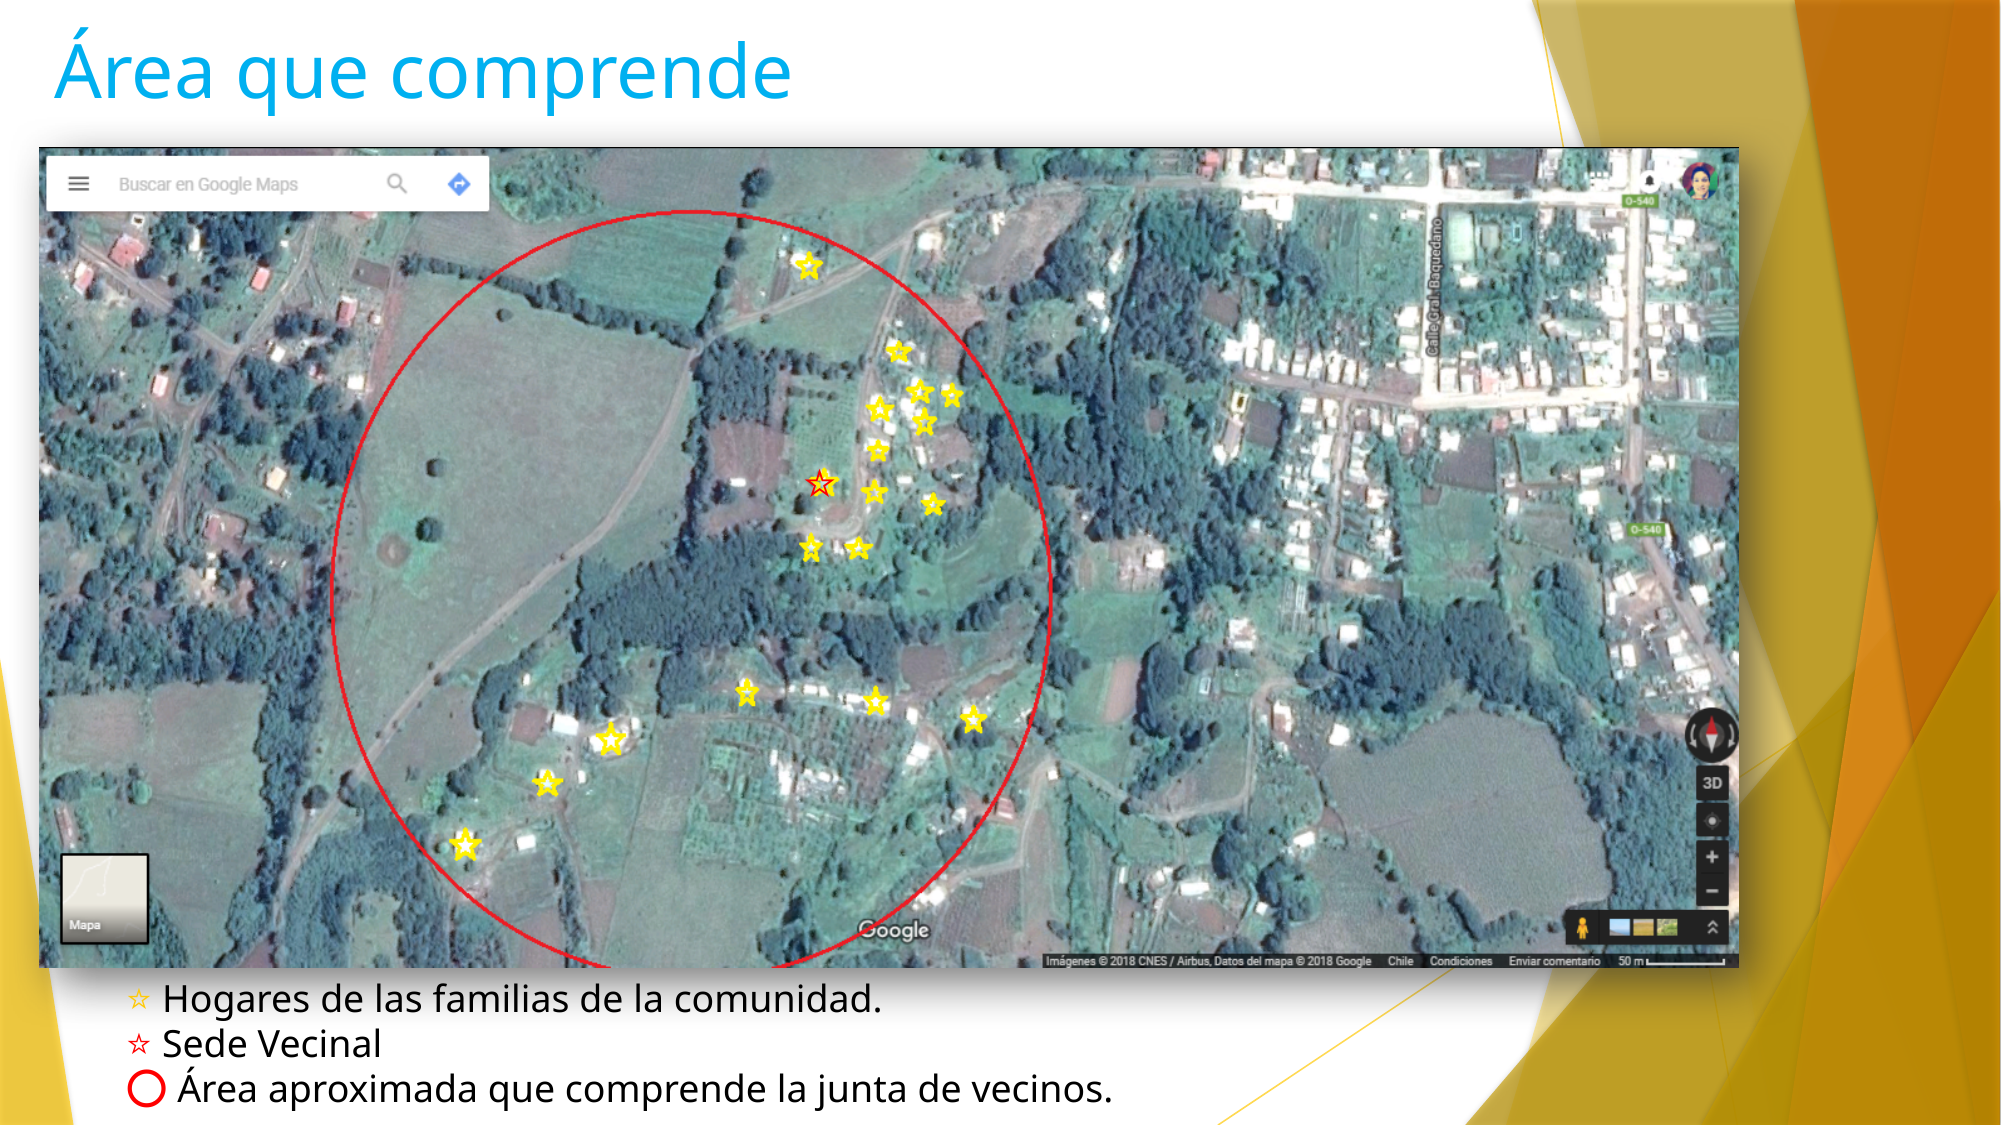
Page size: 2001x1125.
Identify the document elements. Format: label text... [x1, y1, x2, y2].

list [38, 146, 1740, 969]
text_box ⭐ Hogares de las familias de la comunidad. ⭐ Sede Vecinal ⭕ Área aproximada que comprende la junta de vecinos. [111, 980, 1155, 1125]
title Área que comprende [39, 15, 1450, 144]
